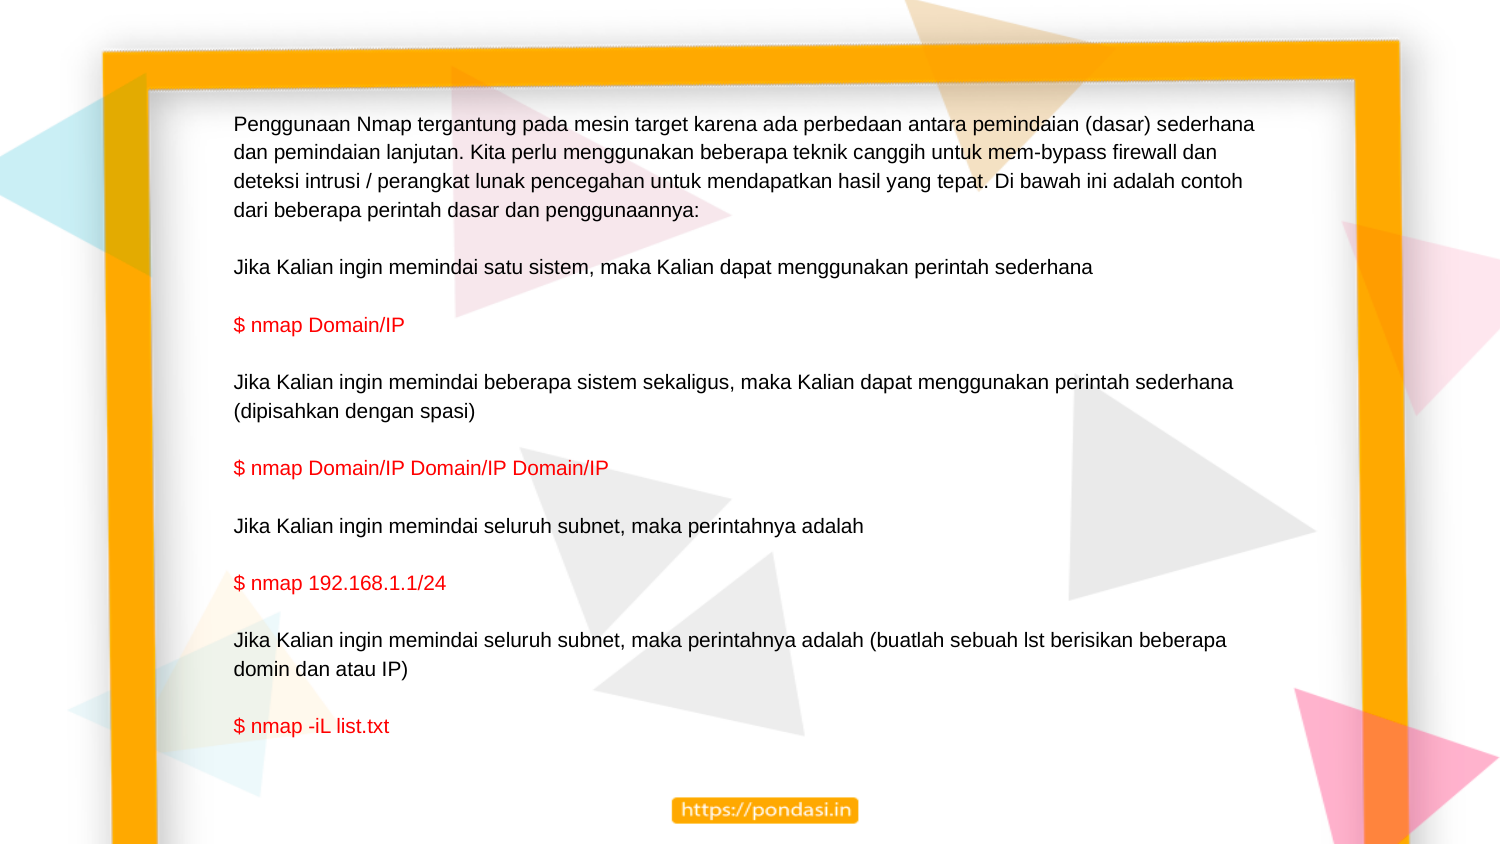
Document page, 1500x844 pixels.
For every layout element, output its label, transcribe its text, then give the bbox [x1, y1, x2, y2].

text_box [230, 170, 900, 190]
picture [0, 0, 1500, 844]
text_box Penggunaan Nmap tergantung pada mesin target karena ada perbedaan antara pemindaian (dasar) sederhana dan pemindaian lanjutan. Kita perlu menggunakan beberapa teknik canggih untuk mem-bypass firewall dan deteksi intrusi / perangkat lunak pencegahan untuk mendapatkan hasil yang tepat. Di bawah ini adalah contoh dari beberapa perintah dasar dan penggunaannya: Jika Kalian ingin memindai satu sistem, maka Kalian dapat menggunakan perintah sederhana $ nmap Domain/IP Jika Kalian ingin memindai beberapa sistem sekaligus, maka Kalian dapat menggunakan perintah sederhana (dipisahkan dengan spasi) $ nmap Domain/IP Domain/IP Domain/IP Jika Kalian ingin memindai seluruh subnet, maka perintahnya adalah $ nmap 192.168.1.1/24 Jika Kalian ingin memindai seluruh subnet, maka perintahnya adalah (buatlah sebuah lst berisikan beberapa domin dan atau IP) $ nmap -iL list.txt [218, 91, 1282, 170]
text_box [312, 320, 981, 399]
